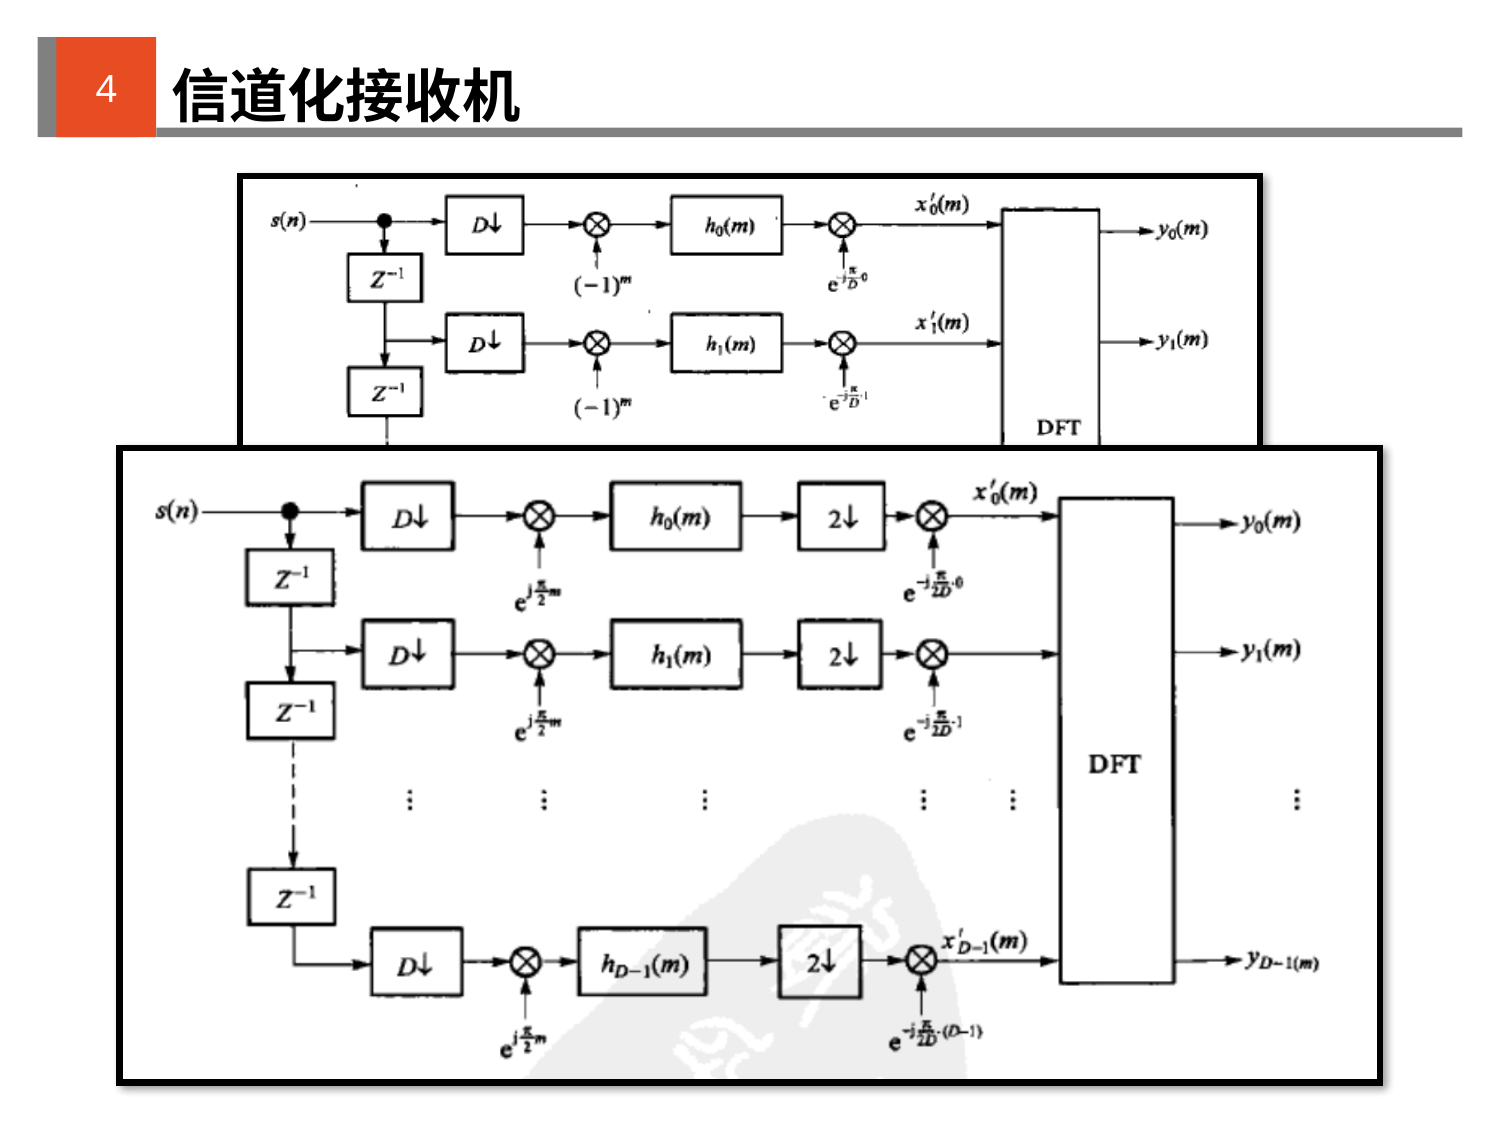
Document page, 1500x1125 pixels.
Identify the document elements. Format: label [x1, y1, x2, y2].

text_box [37, 37, 1463, 138]
picture [122, 178, 1378, 1080]
